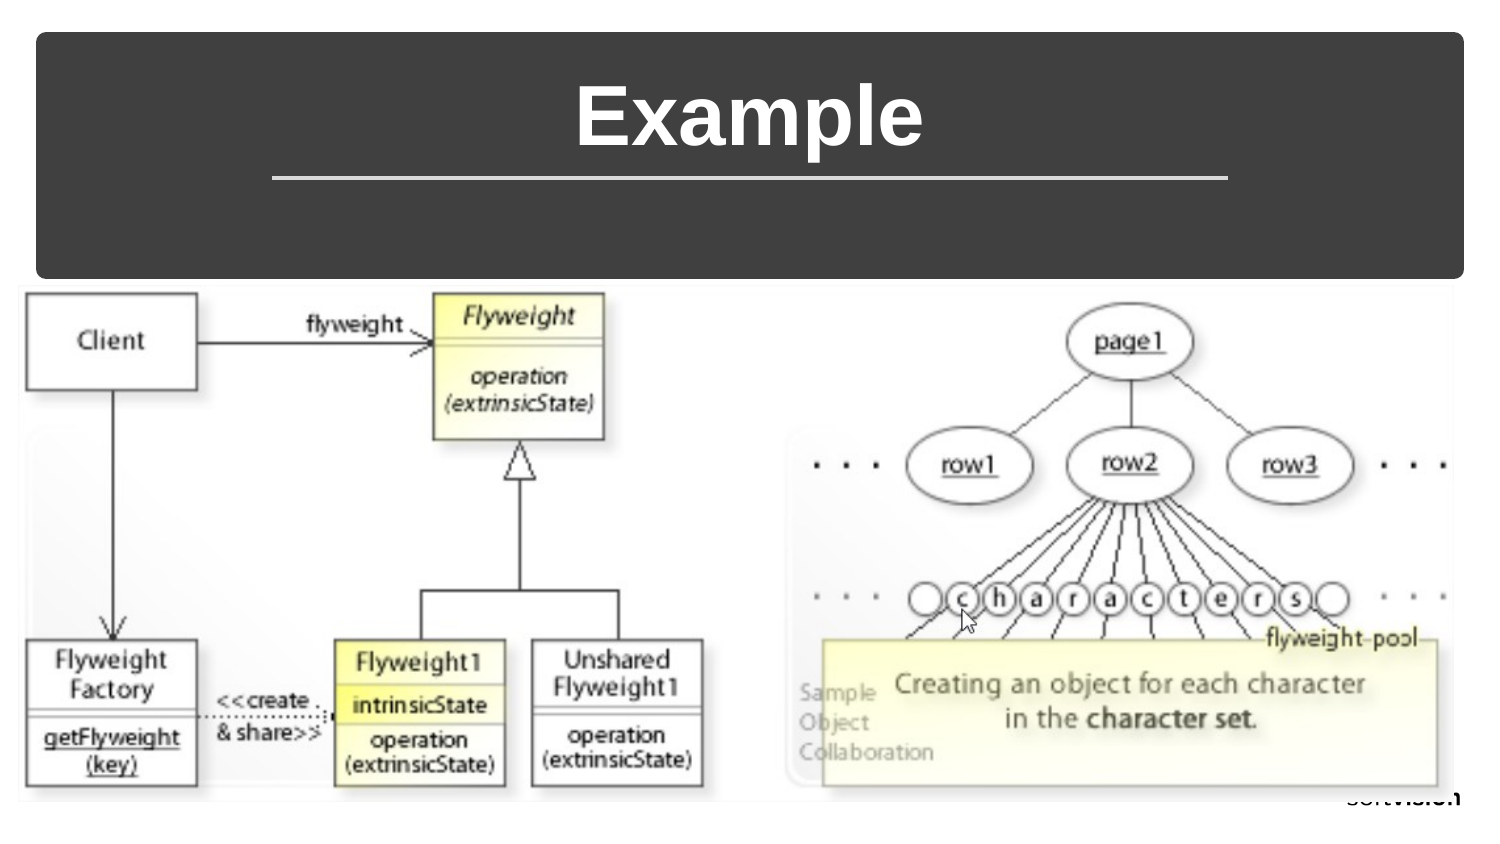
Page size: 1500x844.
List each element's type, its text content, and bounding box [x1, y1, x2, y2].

text_box [44, 40, 1456, 271]
picture [17, 285, 1462, 807]
text_box Example [64, 57, 1436, 172]
